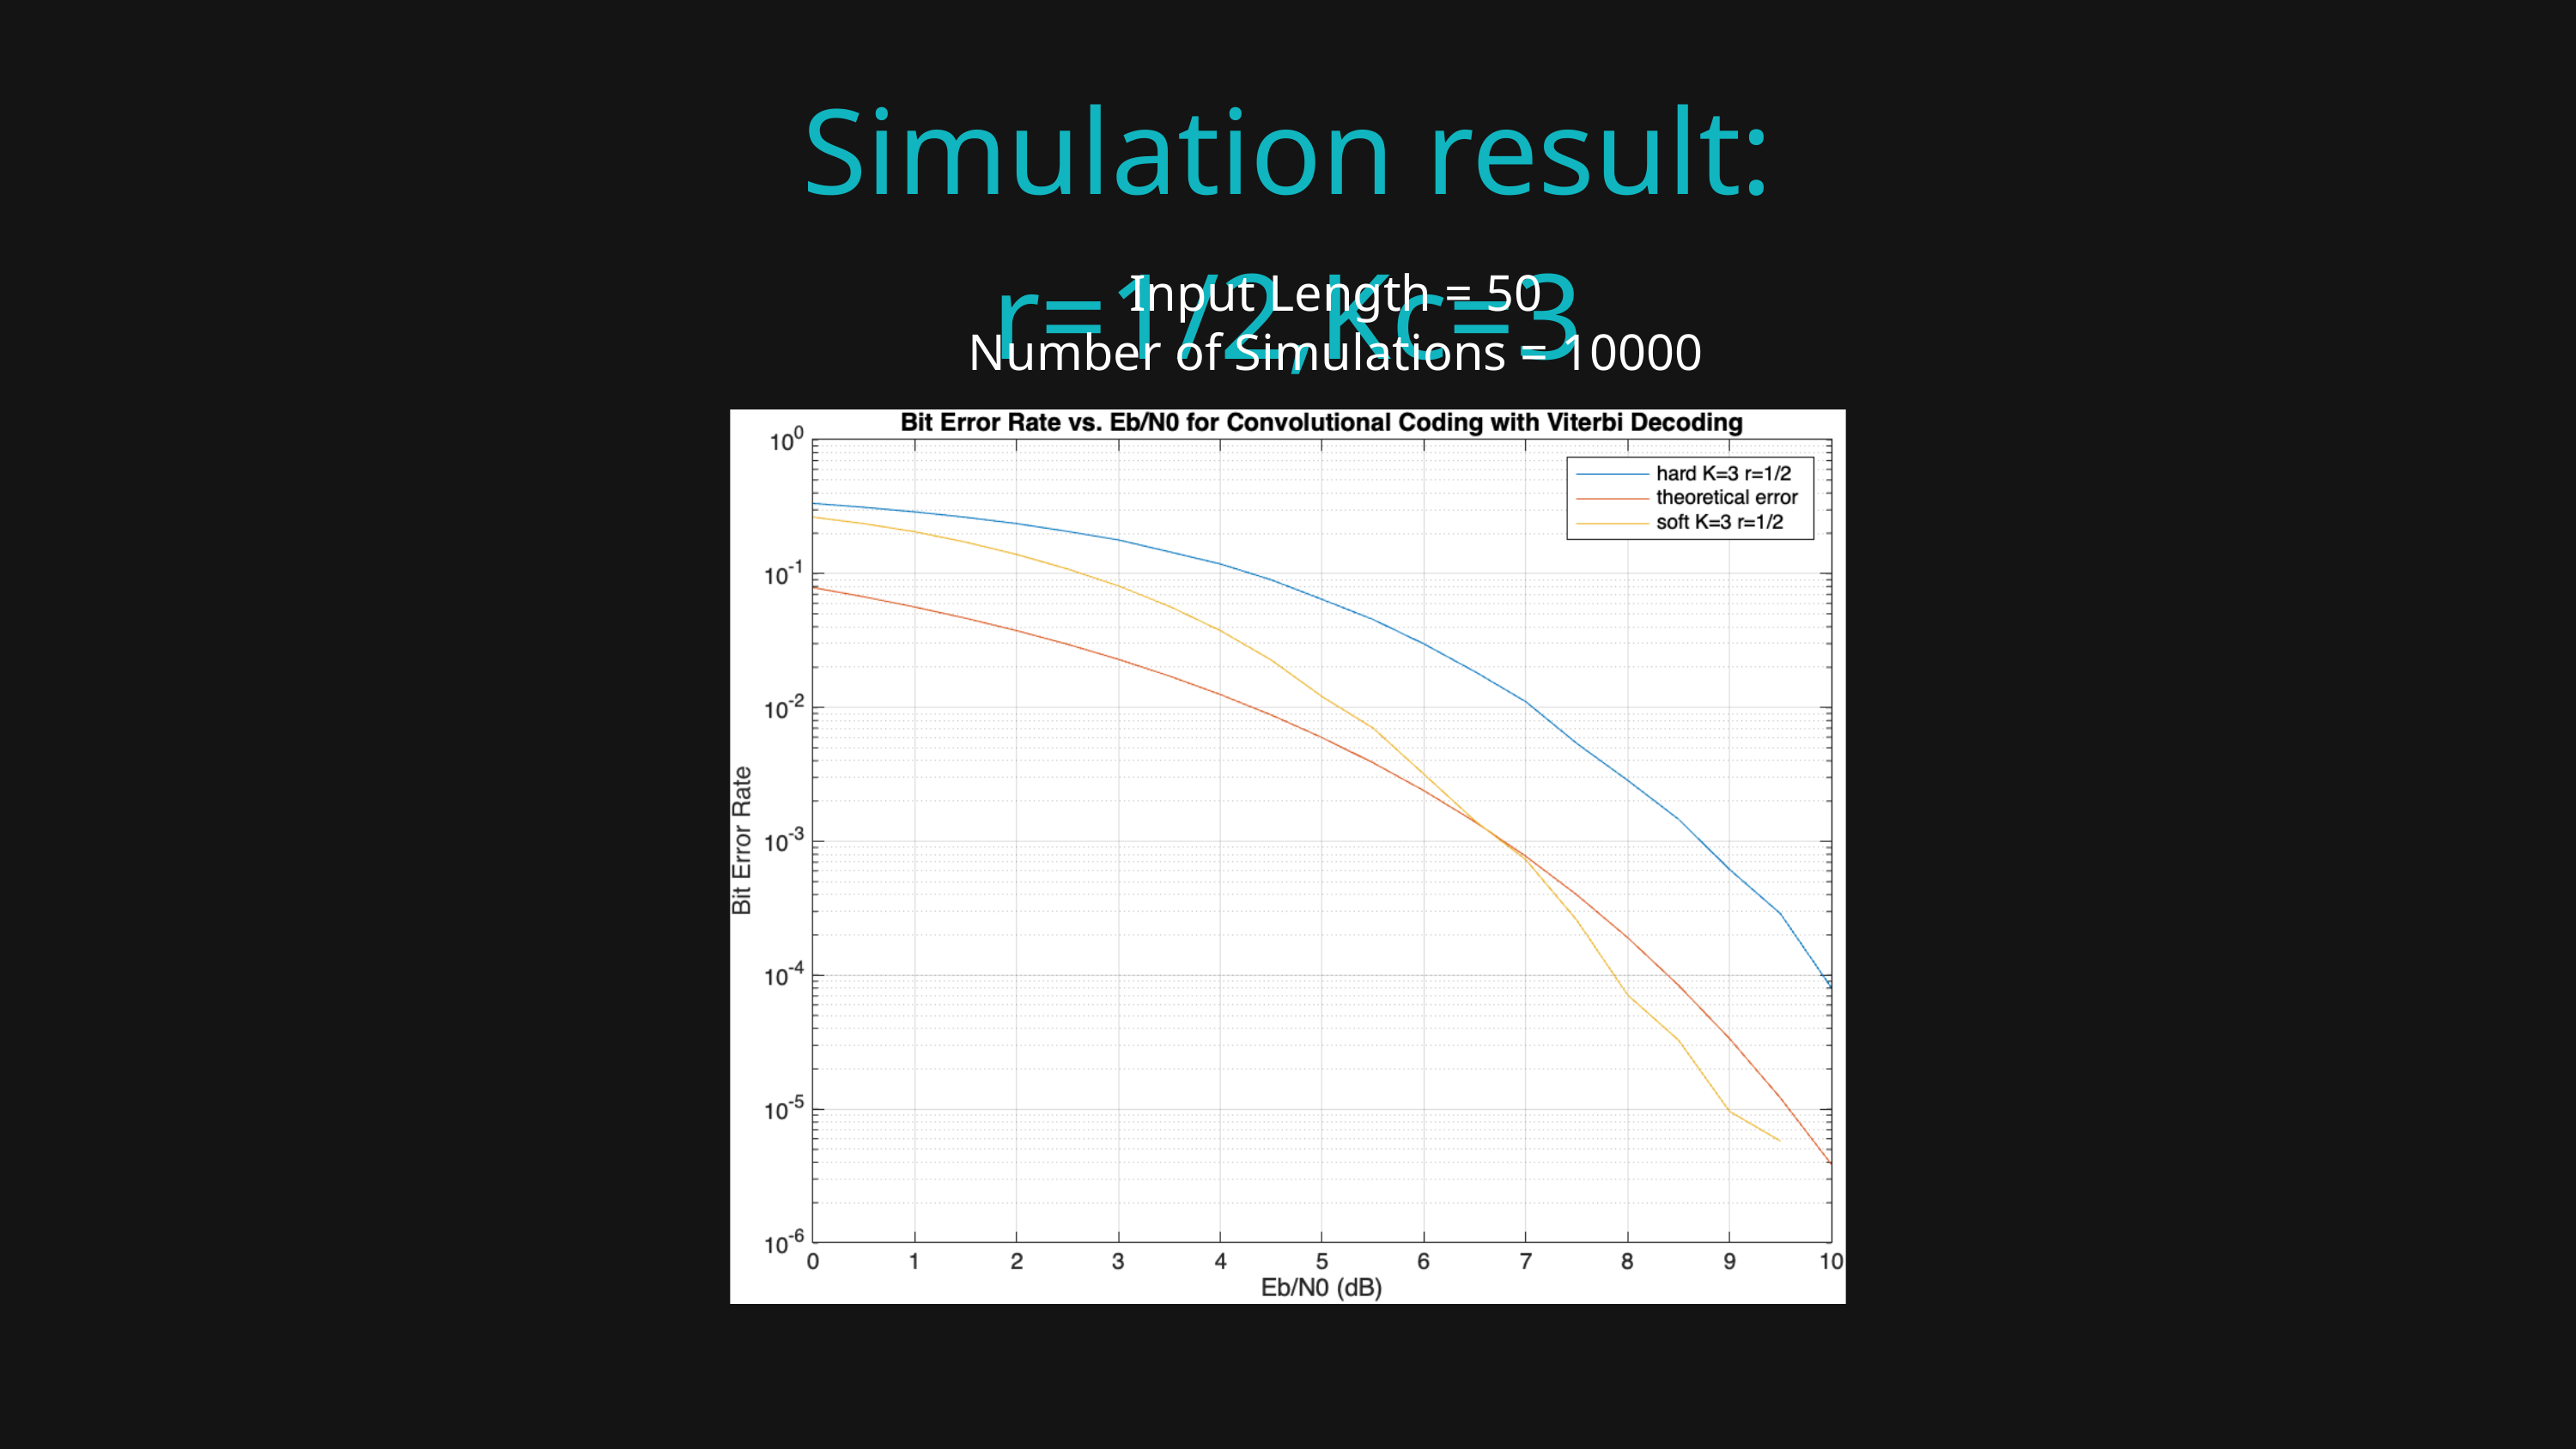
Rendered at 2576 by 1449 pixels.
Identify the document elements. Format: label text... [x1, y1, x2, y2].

text_box [730, 409, 1846, 1304]
text_box Input Length = 50 Number of Simulations = 10000 [966, 261, 1707, 380]
text_box Simulation result: r=1/2,Kc=3 [543, 52, 2033, 384]
